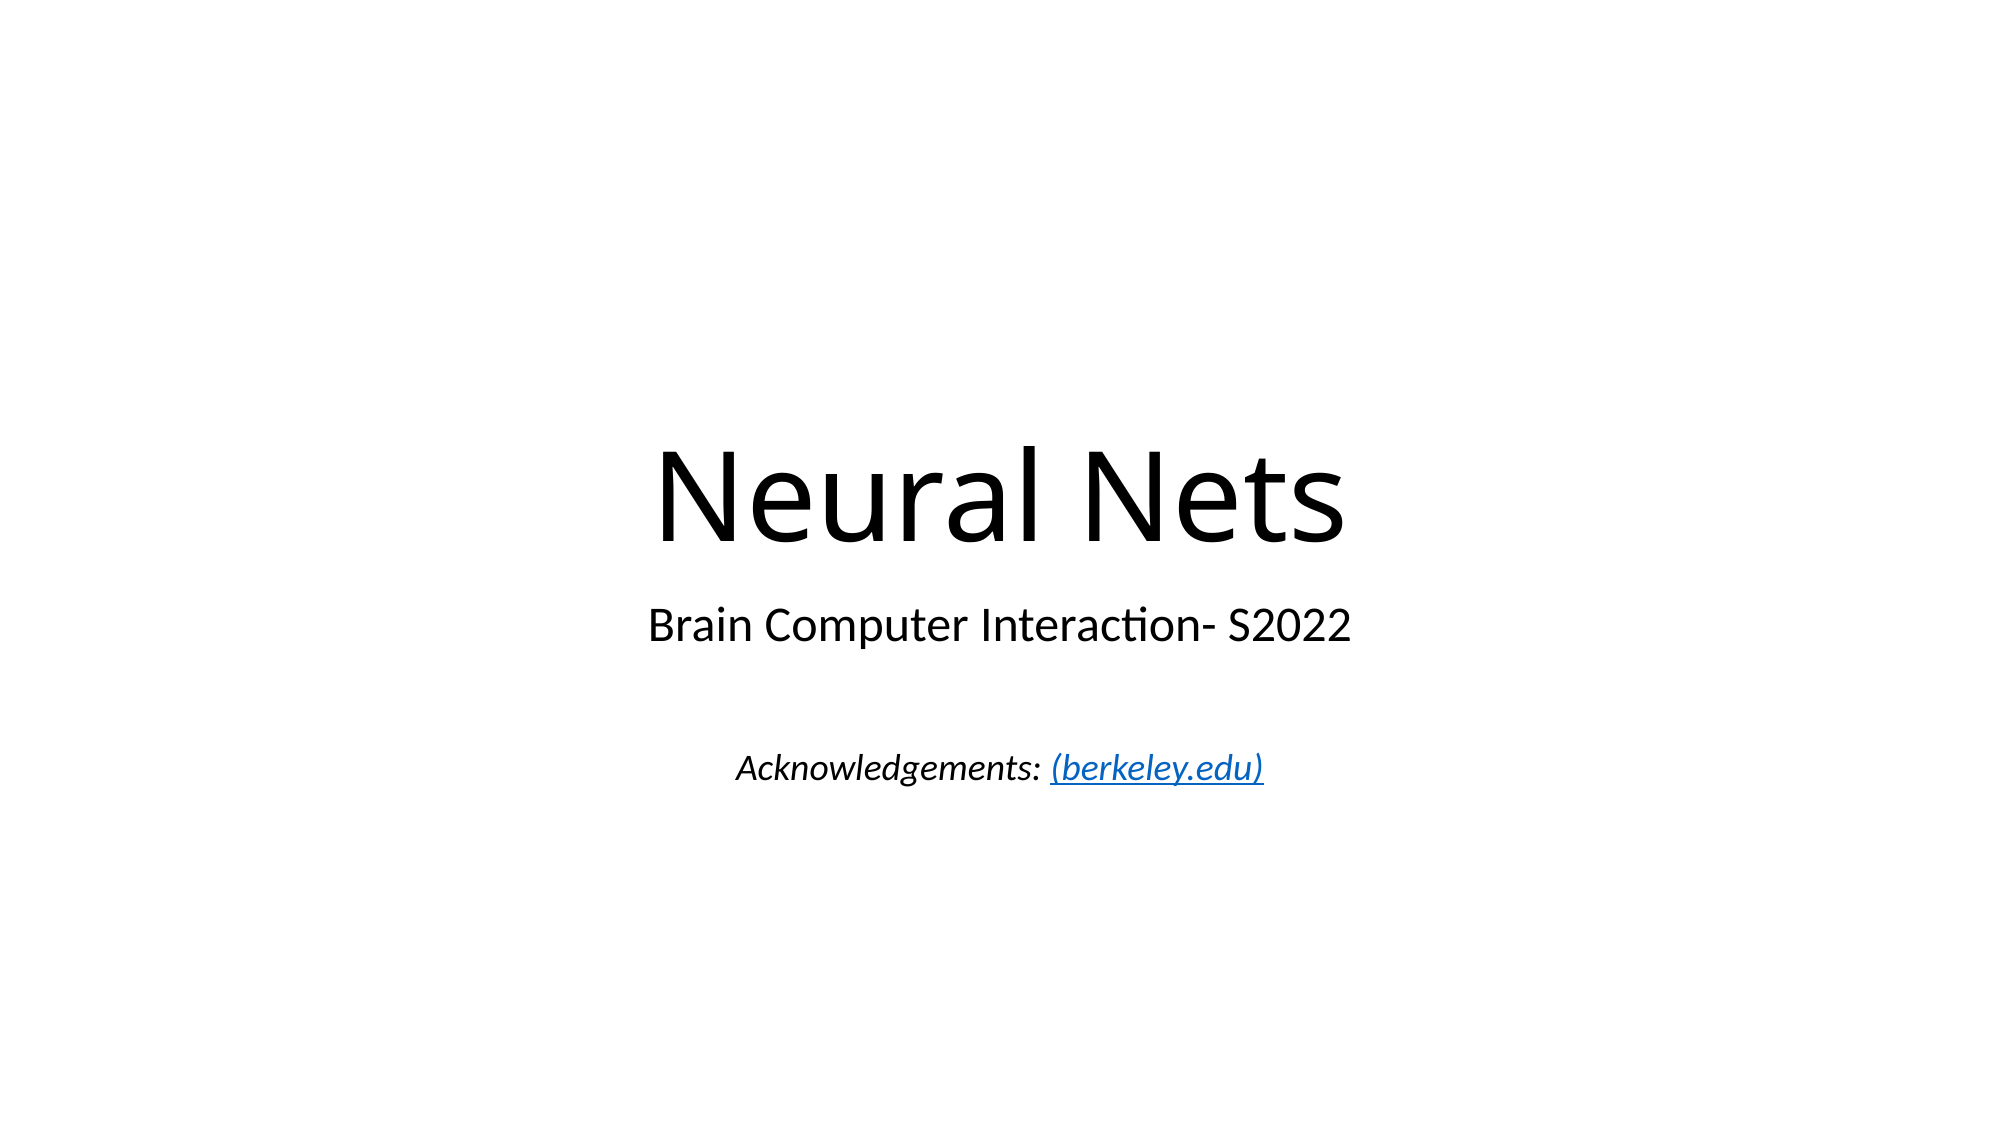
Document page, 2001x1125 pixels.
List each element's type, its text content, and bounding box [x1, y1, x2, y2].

title Neural Nets [249, 184, 1750, 576]
subtitle Brain Computer Interaction- S2022 Acknowledgements: (berkeley.edu) [249, 590, 1750, 863]
